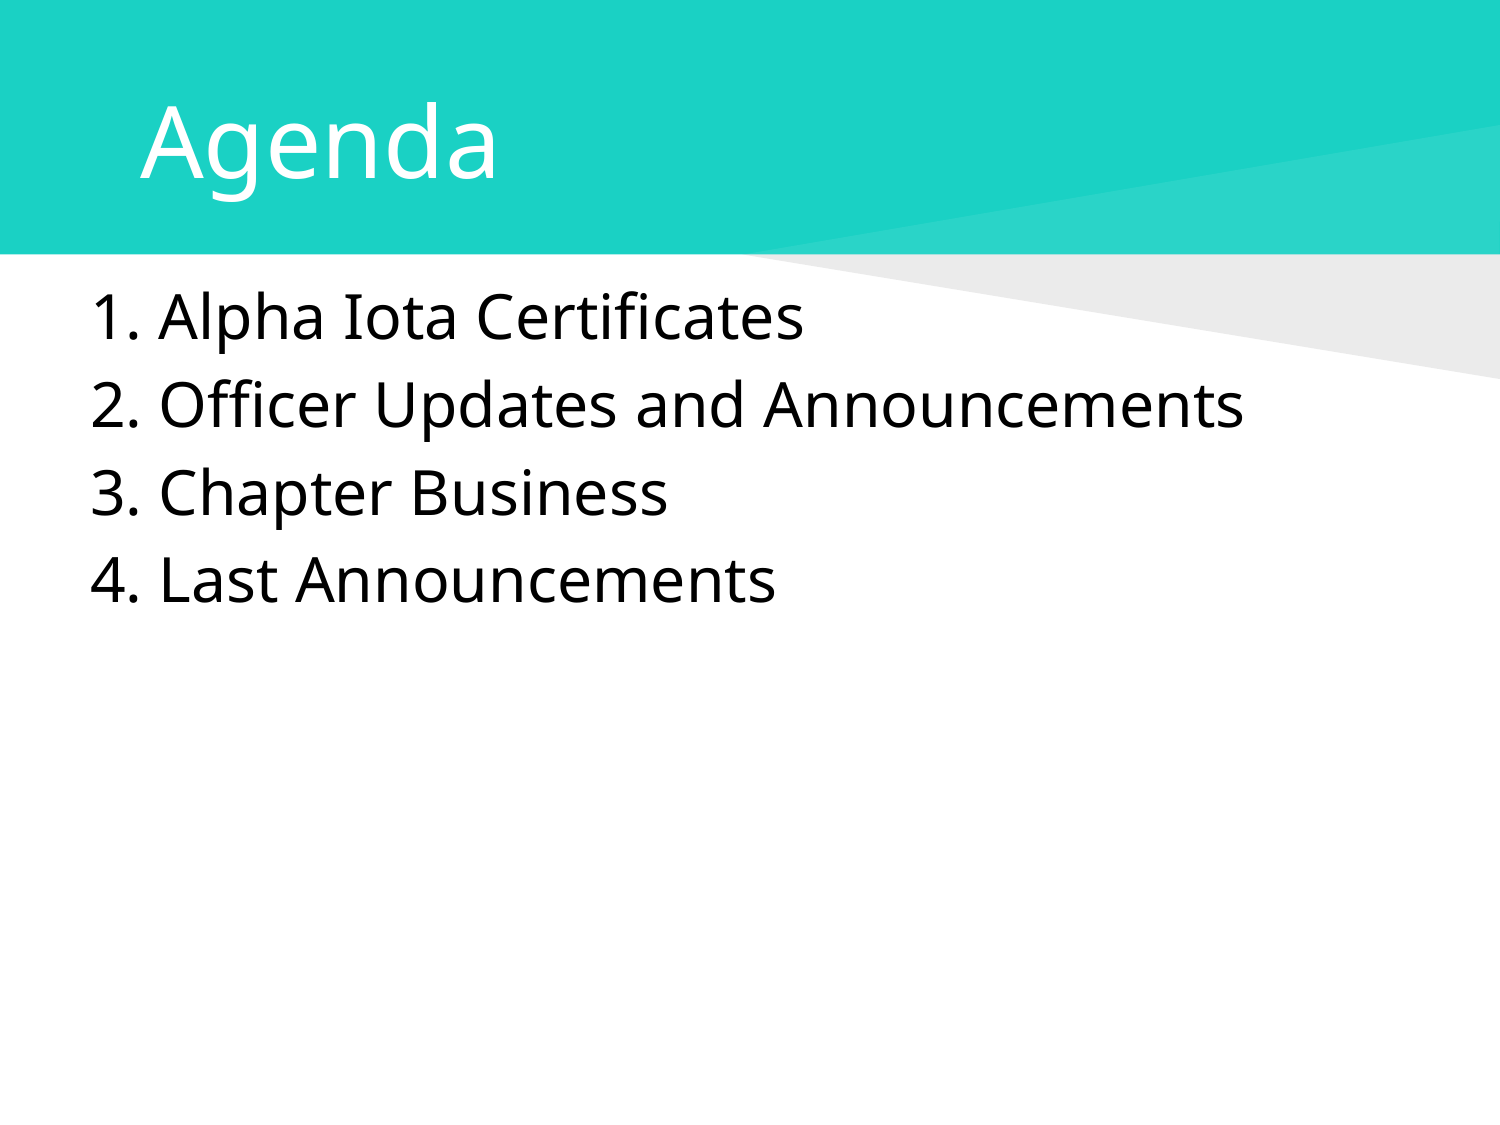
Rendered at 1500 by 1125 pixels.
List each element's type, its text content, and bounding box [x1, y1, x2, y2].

title Agenda [75, 45, 1425, 233]
list 1. Alpha Iota Certificates 2. Officer Updates and Announcements 3. Chapter Business 4. Last Announcements [75, 262, 1425, 1078]
